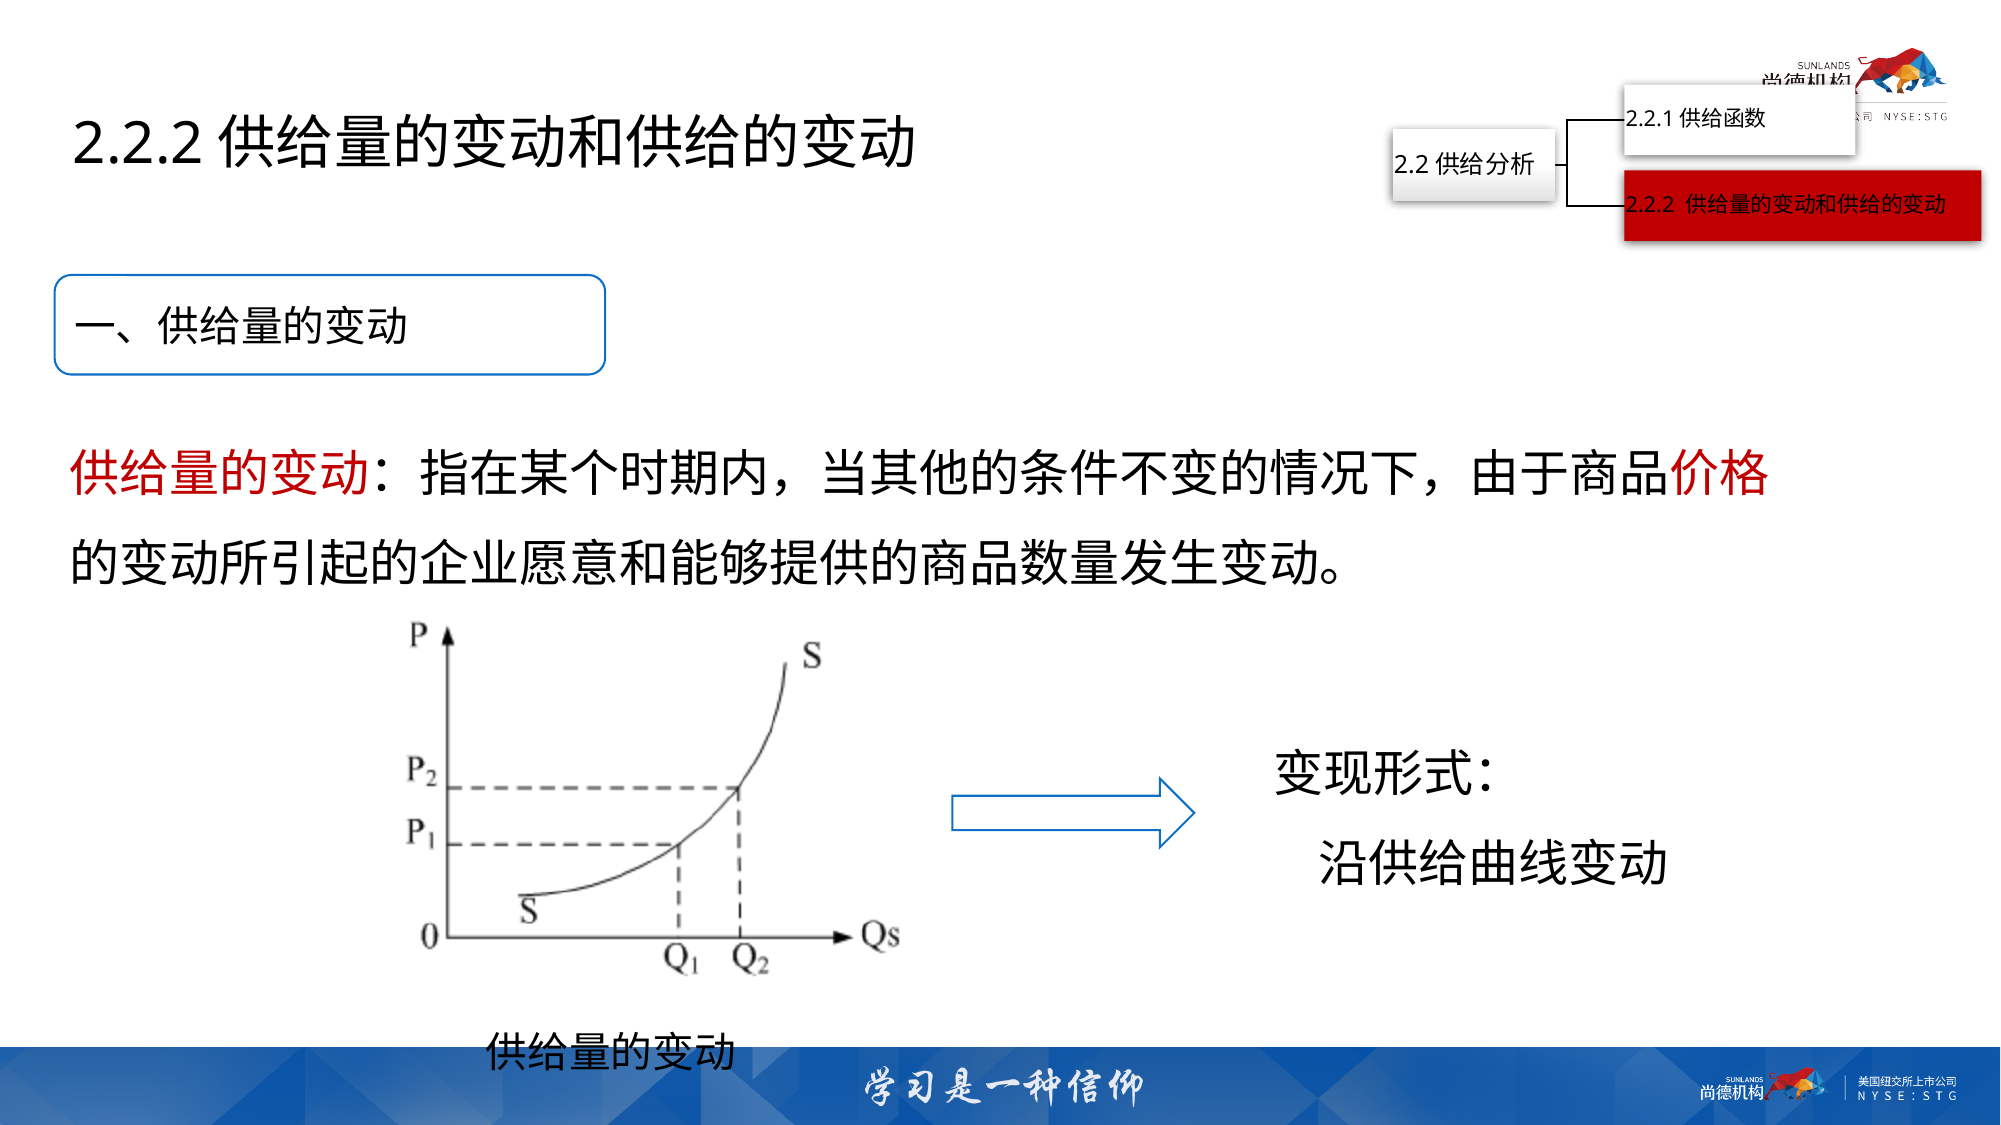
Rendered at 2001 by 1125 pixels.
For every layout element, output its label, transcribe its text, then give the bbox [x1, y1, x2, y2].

text_box 供给量的变动：指在某个时期内，当其他的条件不变的情况下，由于商品价格的变动所引起的企业愿意和能够提供的商品数量发生变动。 [54, 404, 1798, 599]
text_box 2.2.2供给量的变动和供给的变动 [54, 95, 1313, 184]
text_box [1313, 0, 2000, 348]
text_box 供给量的变动 [470, 993, 790, 1084]
text_box [953, 776, 1196, 850]
picture [381, 607, 953, 987]
text_box 一、供给量的变动 [53, 273, 607, 376]
text_box 变现形式： 沿供给曲线变动 [1258, 704, 1704, 899]
picture [0, 1047, 2001, 1125]
